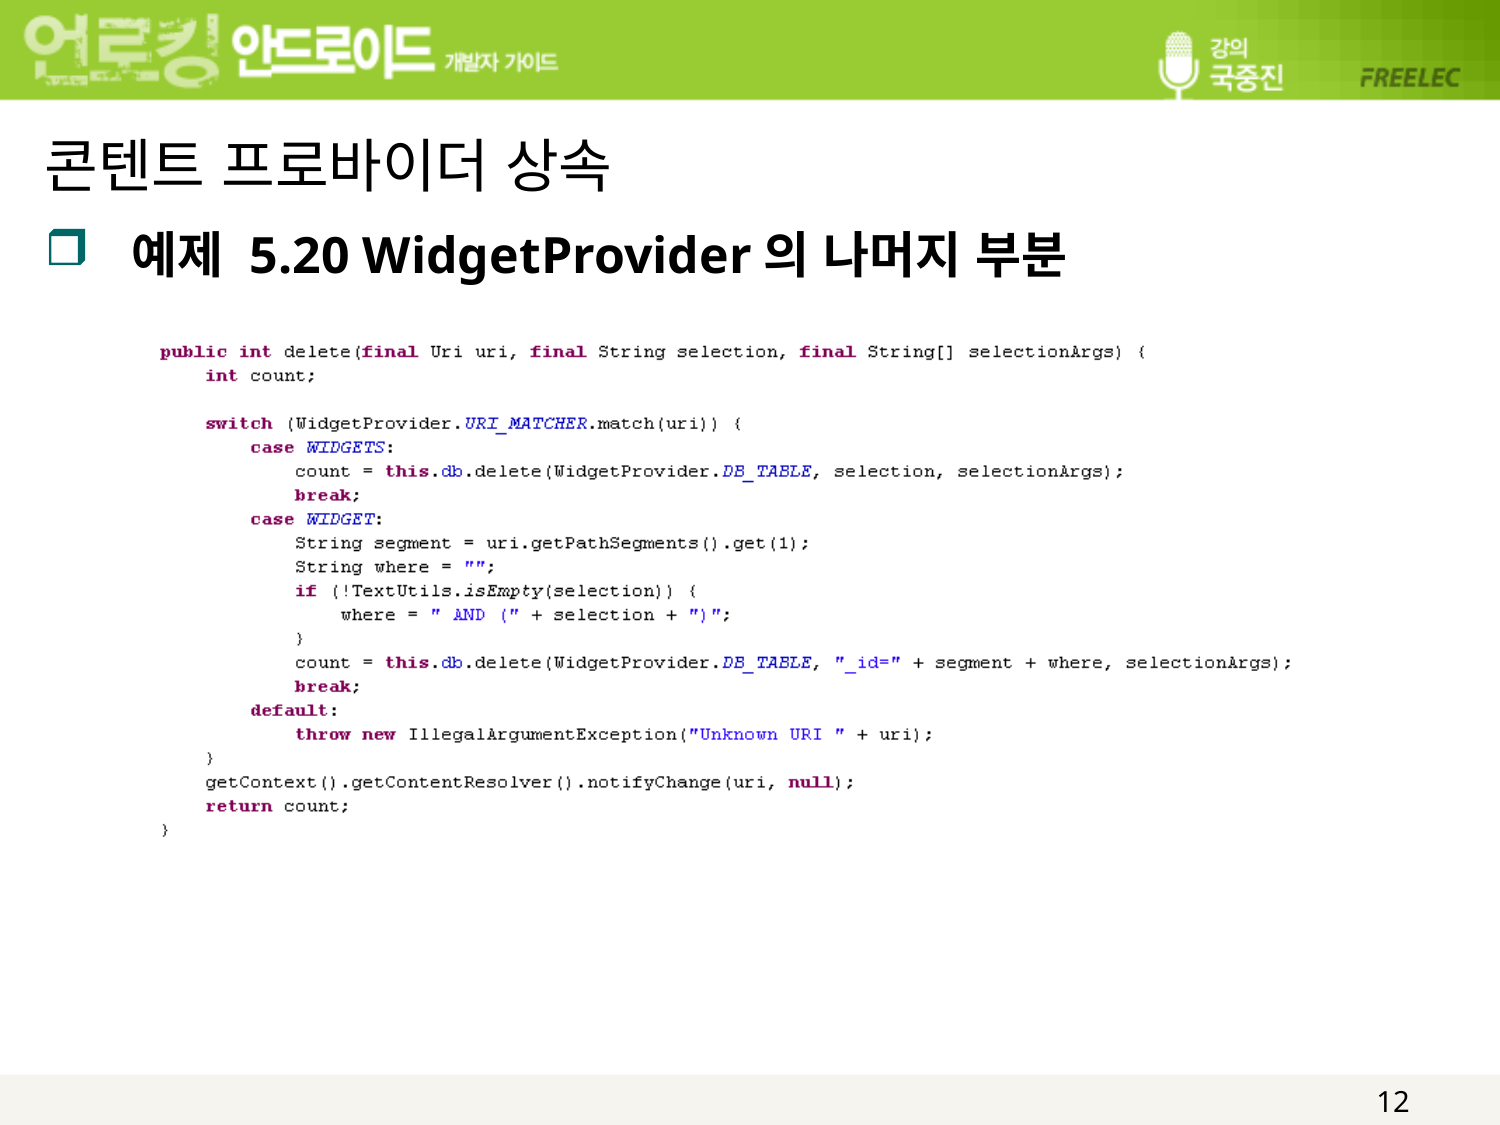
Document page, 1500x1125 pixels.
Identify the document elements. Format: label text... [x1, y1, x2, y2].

list 예제 5.20 WidgetProvider의 나머지 부분 [29, 215, 1448, 1067]
title 콘텐트 프로바이더 상속 [29, 128, 1460, 200]
picture [0, 0, 1500, 1074]
slide_number 12 [1074, 1075, 1426, 1121]
